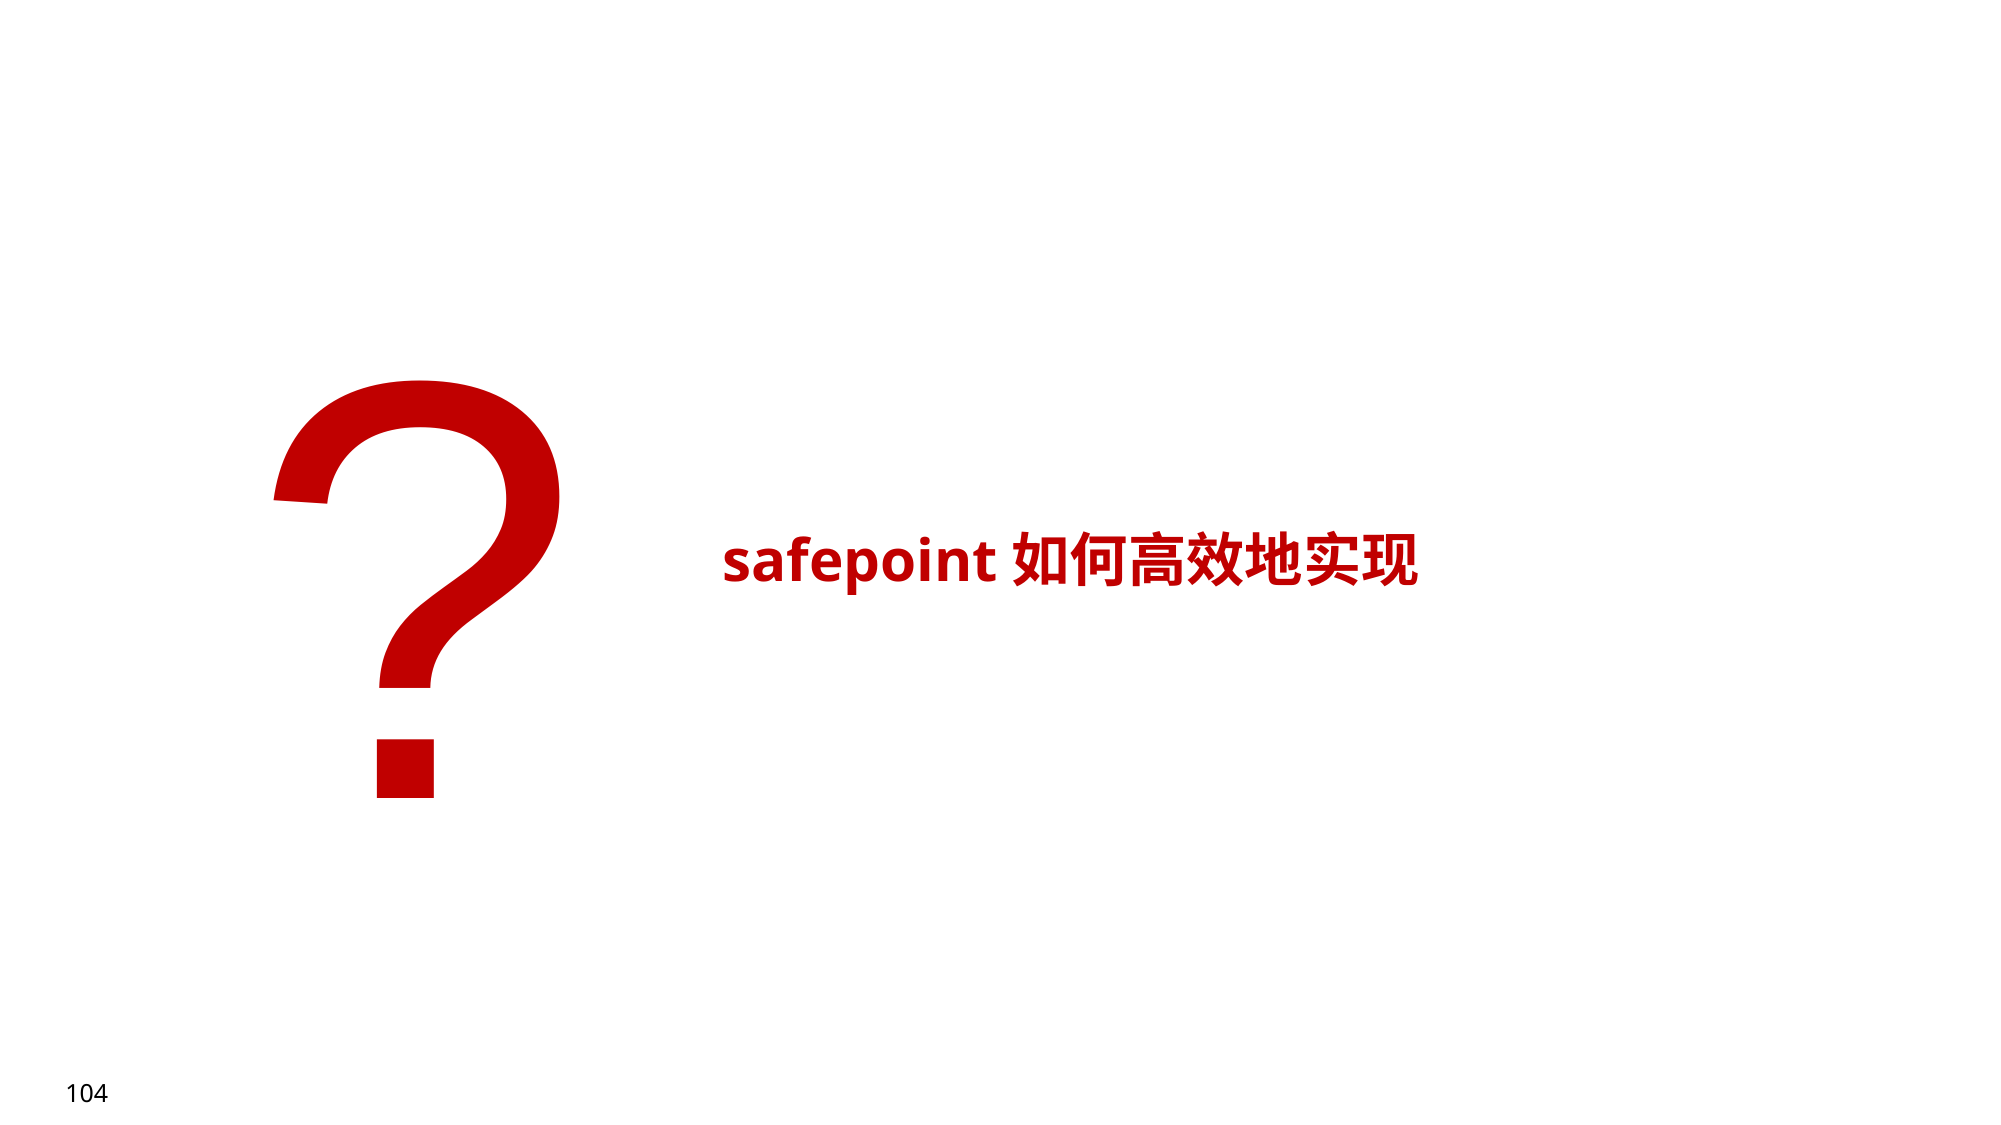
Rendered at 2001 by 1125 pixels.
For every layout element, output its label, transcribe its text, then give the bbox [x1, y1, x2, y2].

title safepoint如何高效地实现 [707, 222, 1863, 903]
